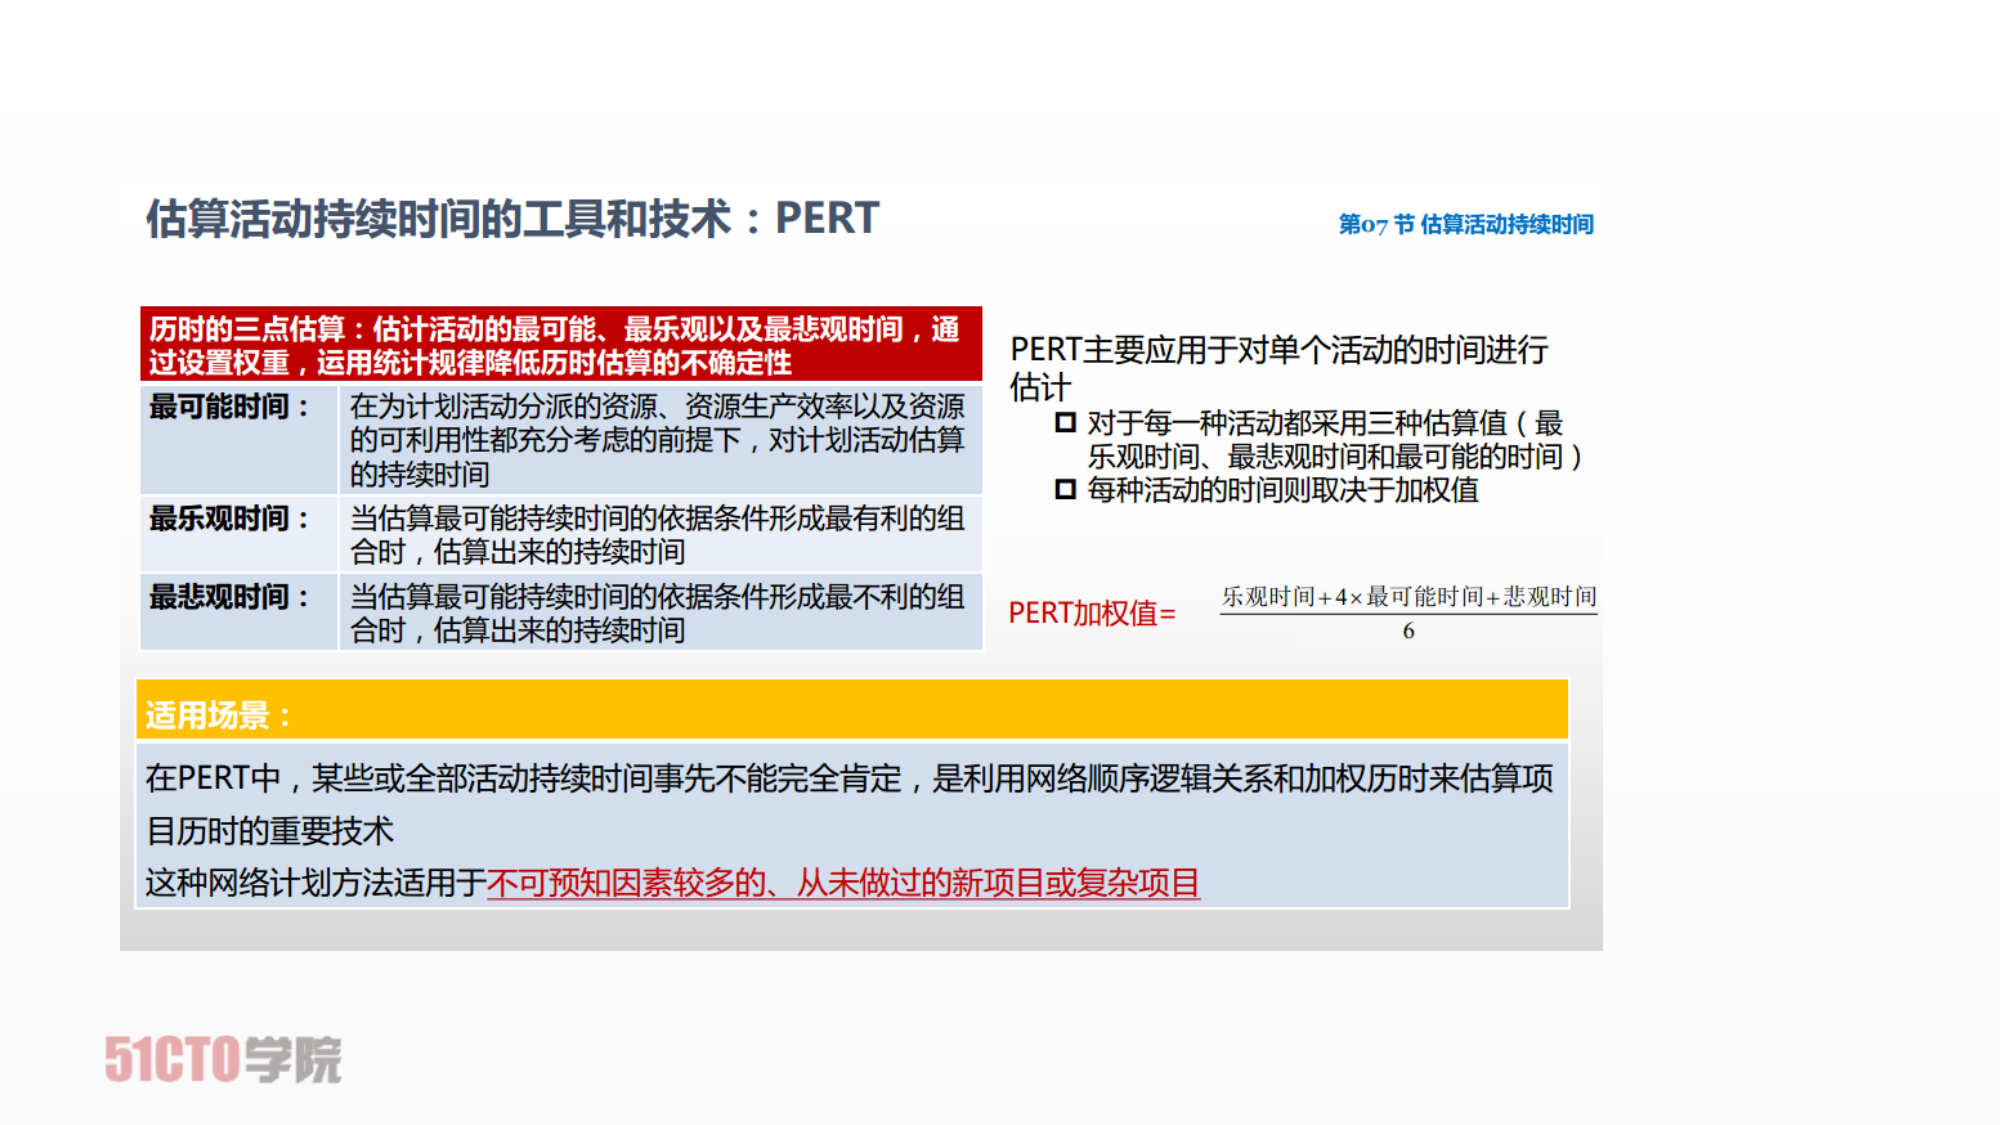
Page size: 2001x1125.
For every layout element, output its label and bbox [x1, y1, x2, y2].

picture [45, 1002, 377, 1107]
picture [120, 179, 1603, 951]
